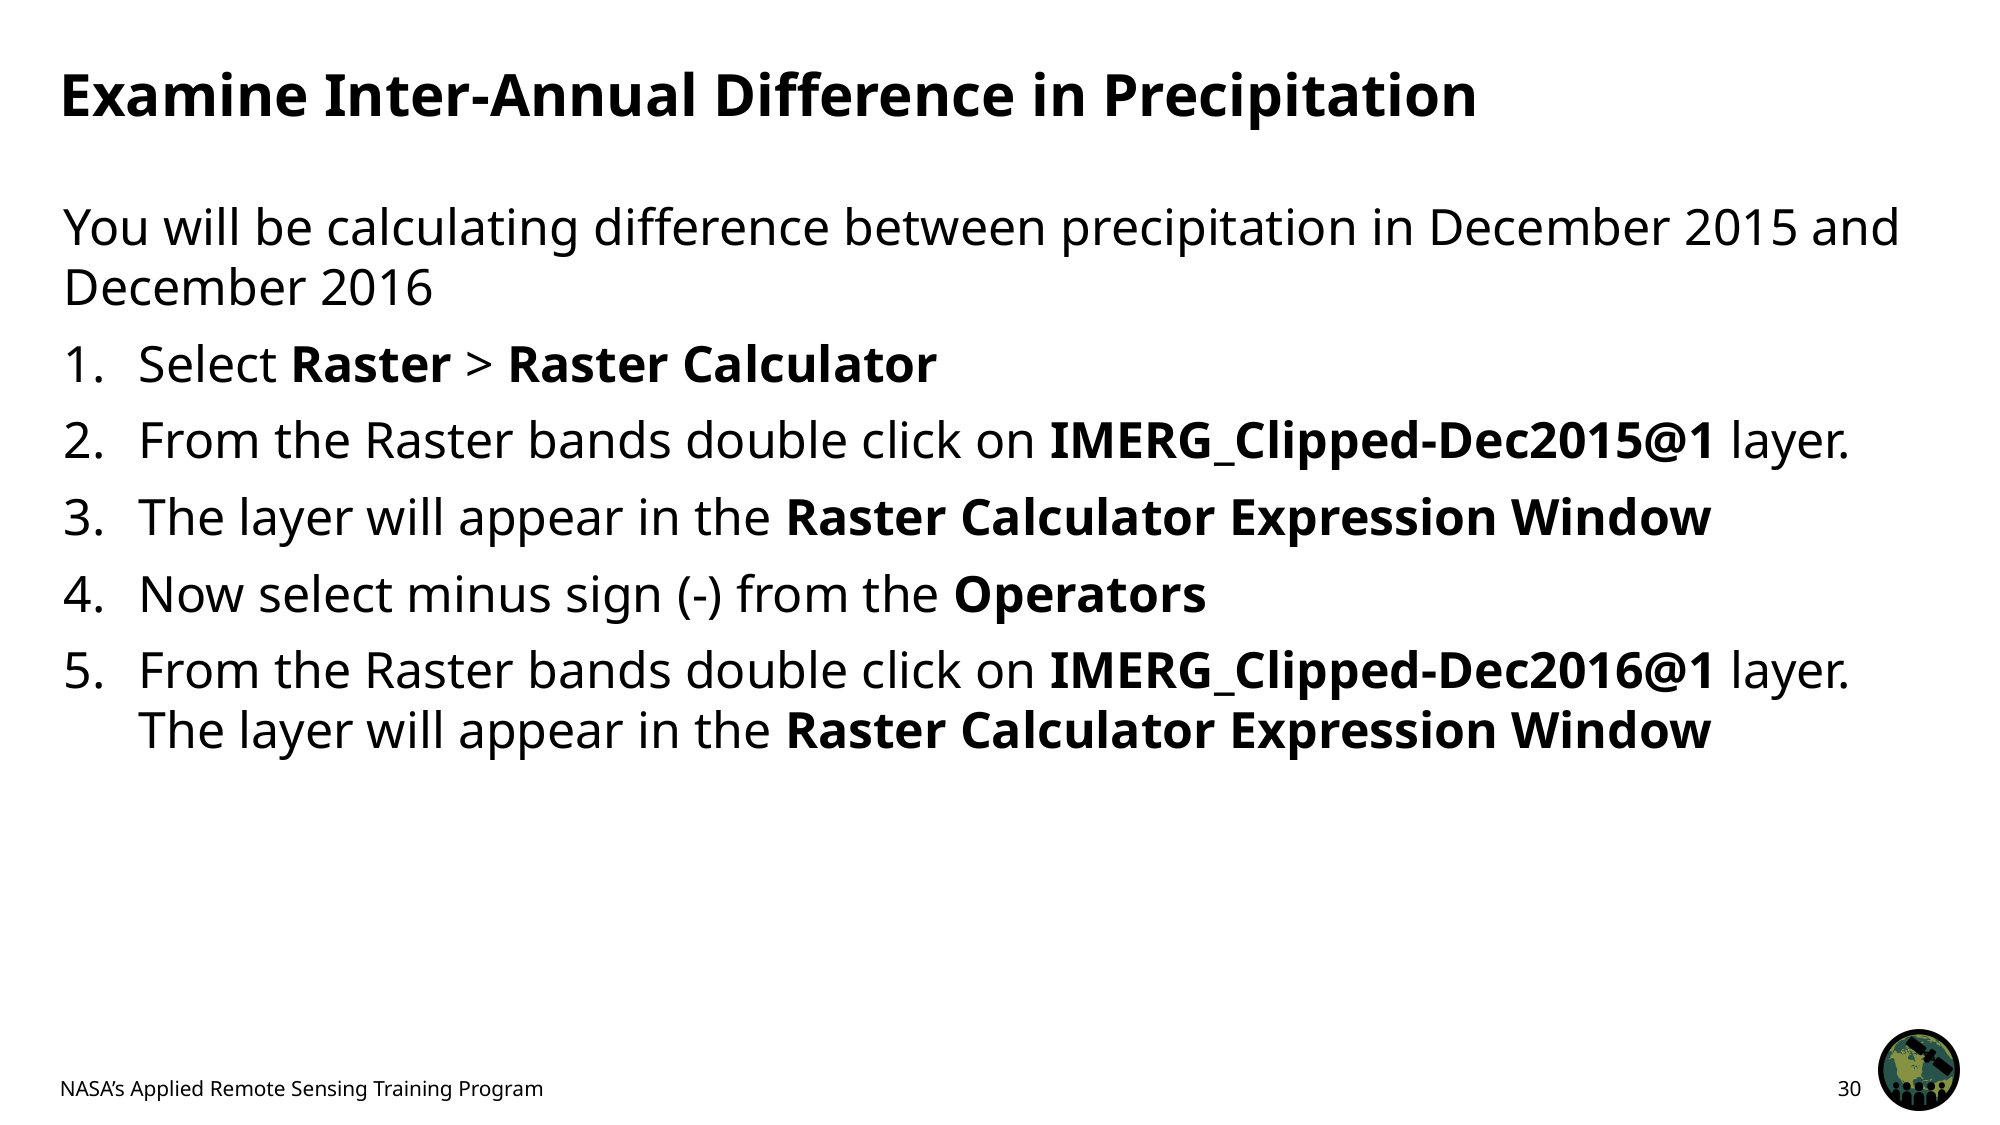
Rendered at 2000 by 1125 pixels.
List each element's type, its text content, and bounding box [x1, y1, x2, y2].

list You will be calculating difference between precipitation in December 2015 and December 2016 Select Raster > Raster Calculator From the Raster bands double click on IMERG_Clipped-Dec2015@1 layer. The layer will appear in the Raster Calculator Expression Window Now select minus sign (-) from the Operators From the Raster bands double click on IMERG_Clipped-Dec2016@1 layer. The layer will appear in the Raster Calculator Expression Window [39, 185, 1960, 1013]
picture [1878, 1029, 1960, 1111]
title Examine Inter-Annual Difference in Precipitation [39, 45, 1960, 140]
